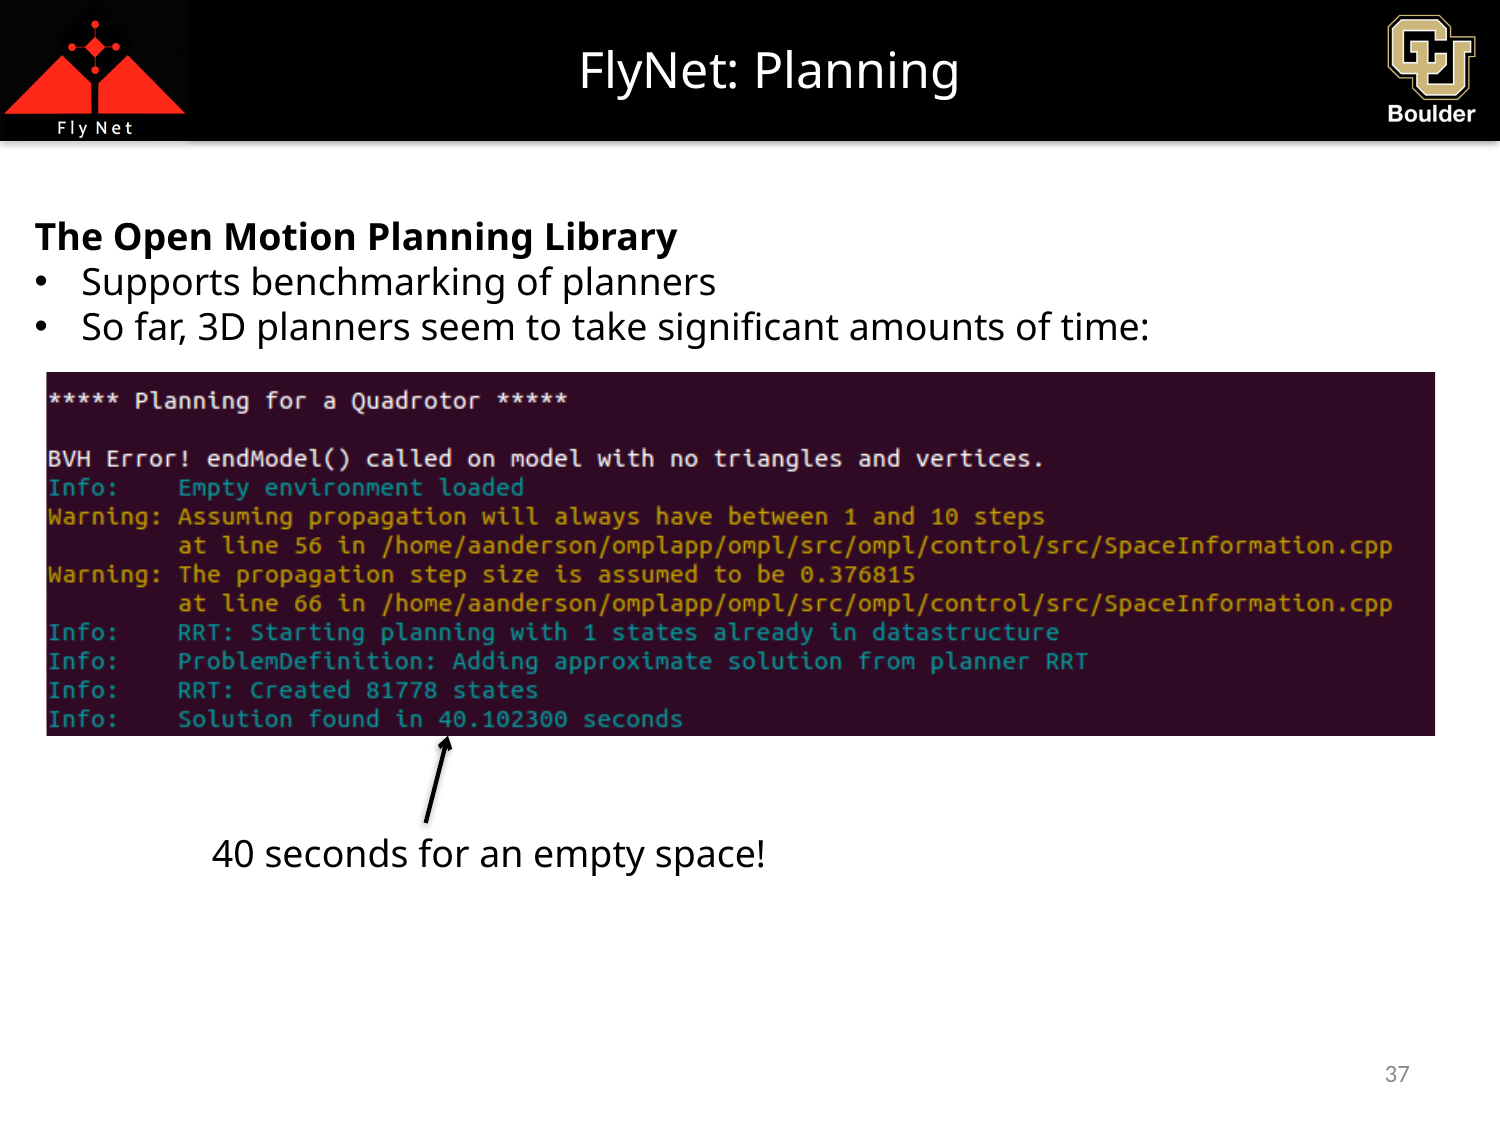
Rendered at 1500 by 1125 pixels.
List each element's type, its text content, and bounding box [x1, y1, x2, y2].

text_box The Open Motion Planning Library Supports benchmarking of planners So far, 3D planners seem to take significant amounts of time: [19, 205, 1436, 491]
picture [46, 372, 1436, 736]
text_box 40 seconds for an empty space! [197, 822, 798, 883]
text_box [425, 735, 449, 824]
slide_number 37 [1074, 1042, 1425, 1103]
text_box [0, 0, 1500, 139]
